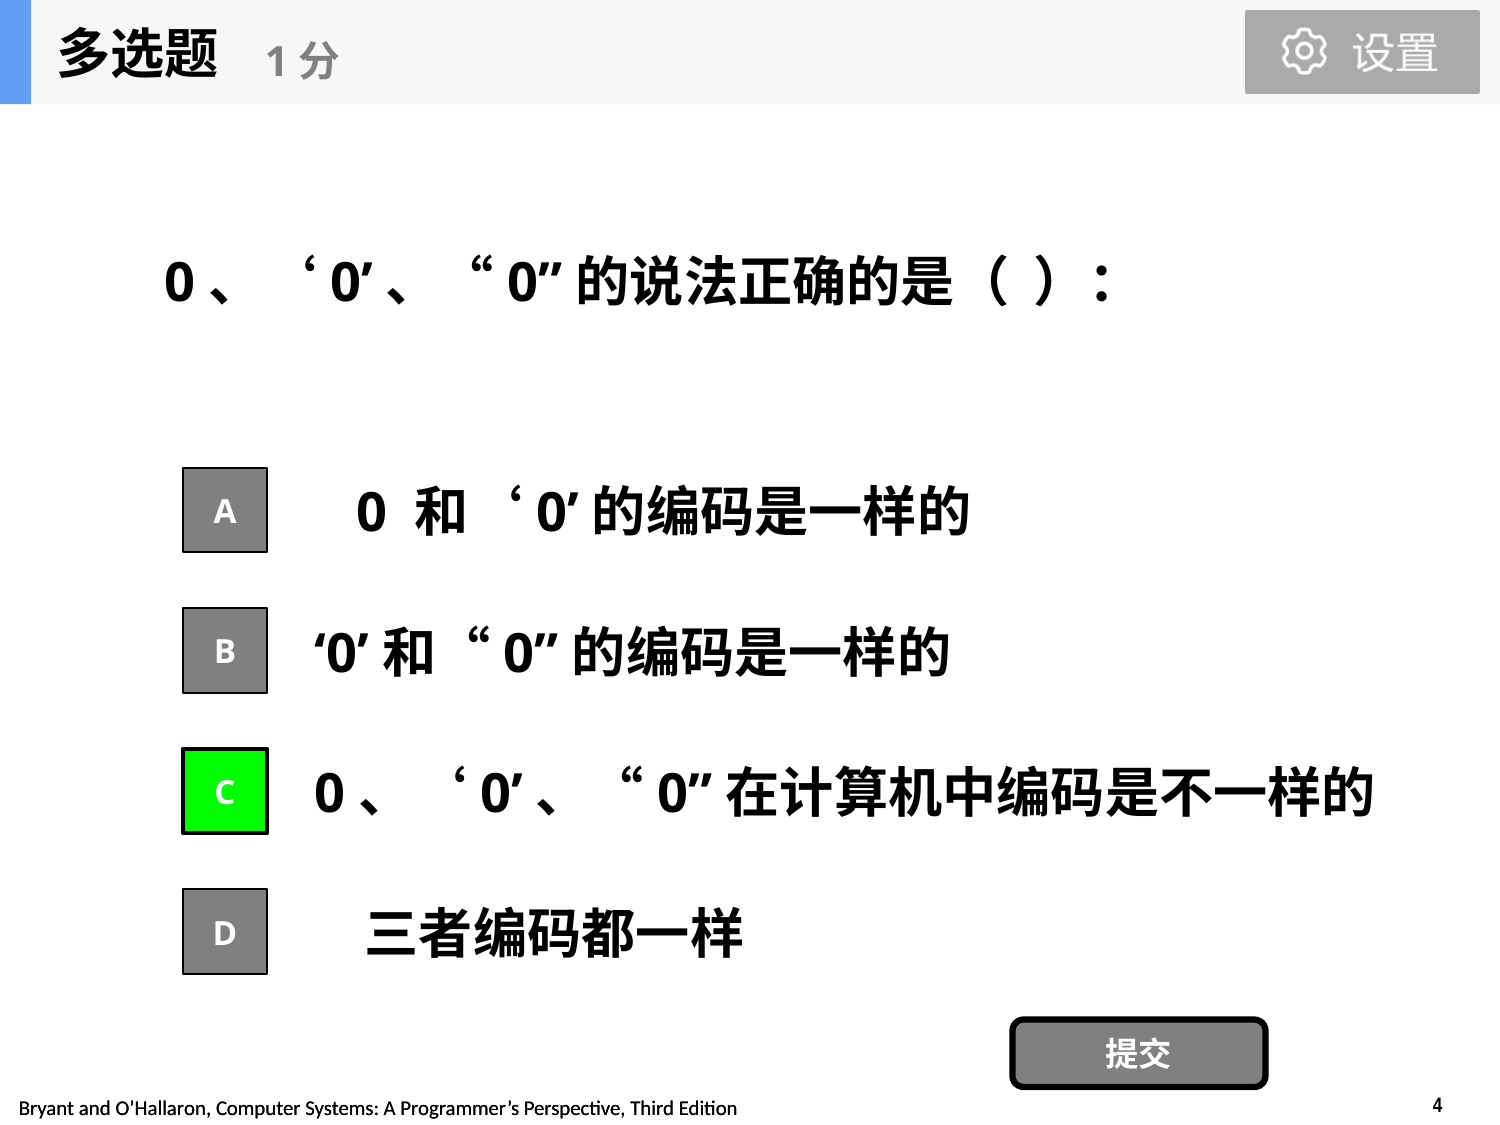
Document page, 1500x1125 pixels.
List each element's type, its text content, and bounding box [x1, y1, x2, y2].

text_box A [182, 467, 268, 552]
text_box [0, 0, 1500, 105]
text_box 0、‘0’、“0”在计算机中编码是不一样的 [299, 738, 1350, 844]
text_box D [182, 889, 268, 974]
text_box C [182, 748, 268, 834]
text_box ‘0’和“0”的编码是一样的 [299, 597, 1350, 703]
picture [1245, 10, 1480, 94]
text_box 提交 [1012, 1019, 1266, 1088]
text_box 三者编码都一样 [350, 878, 1400, 985]
text_box B [182, 608, 268, 693]
text_box 0 和‘0’的编码是一样的 [299, 456, 1350, 563]
text_box 0、‘0’、“0”的说法正确的是（ ）： [149, 113, 1350, 456]
